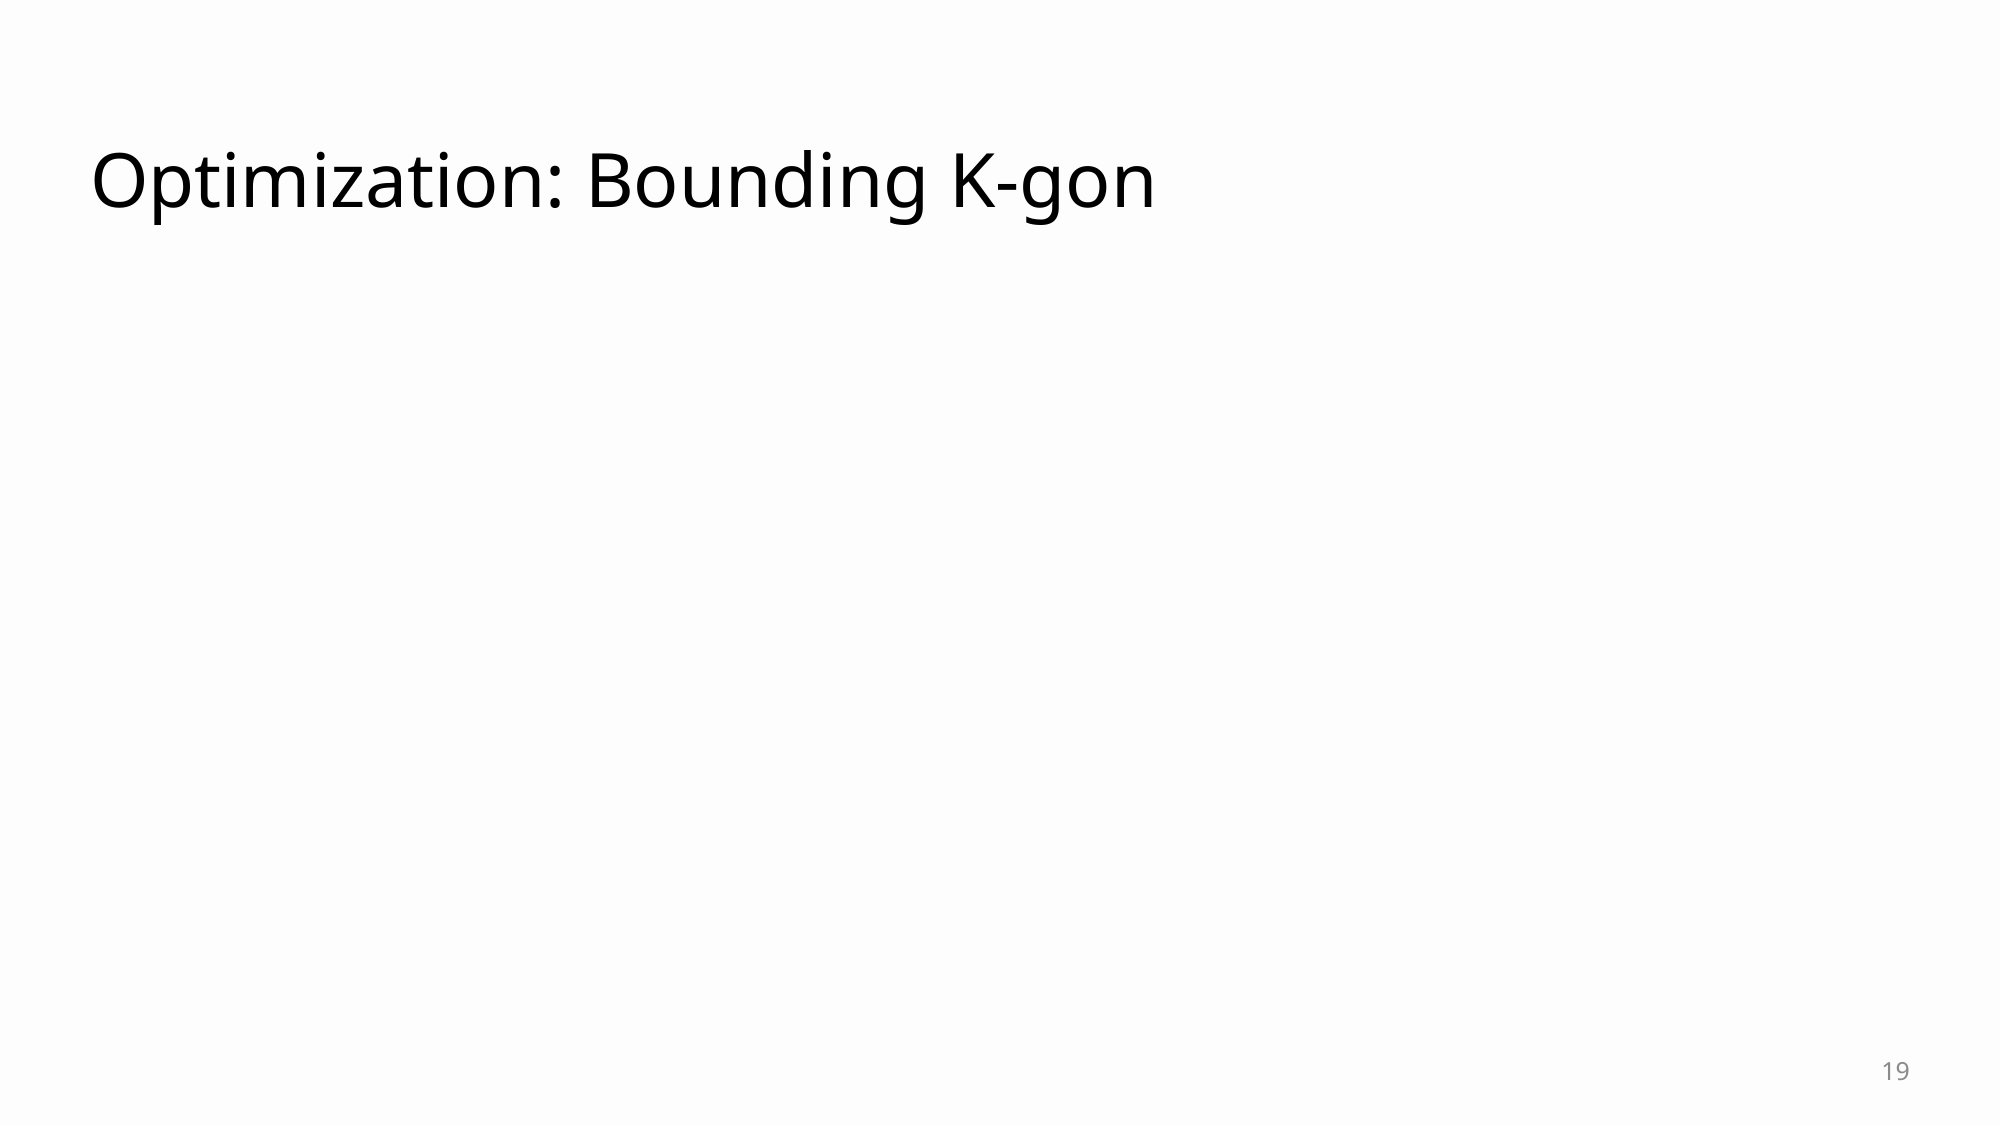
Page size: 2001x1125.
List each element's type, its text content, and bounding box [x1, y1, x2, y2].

slide_number 19 [1475, 1042, 1925, 1103]
title Optimization: Bounding K-gon [75, 82, 1925, 285]
